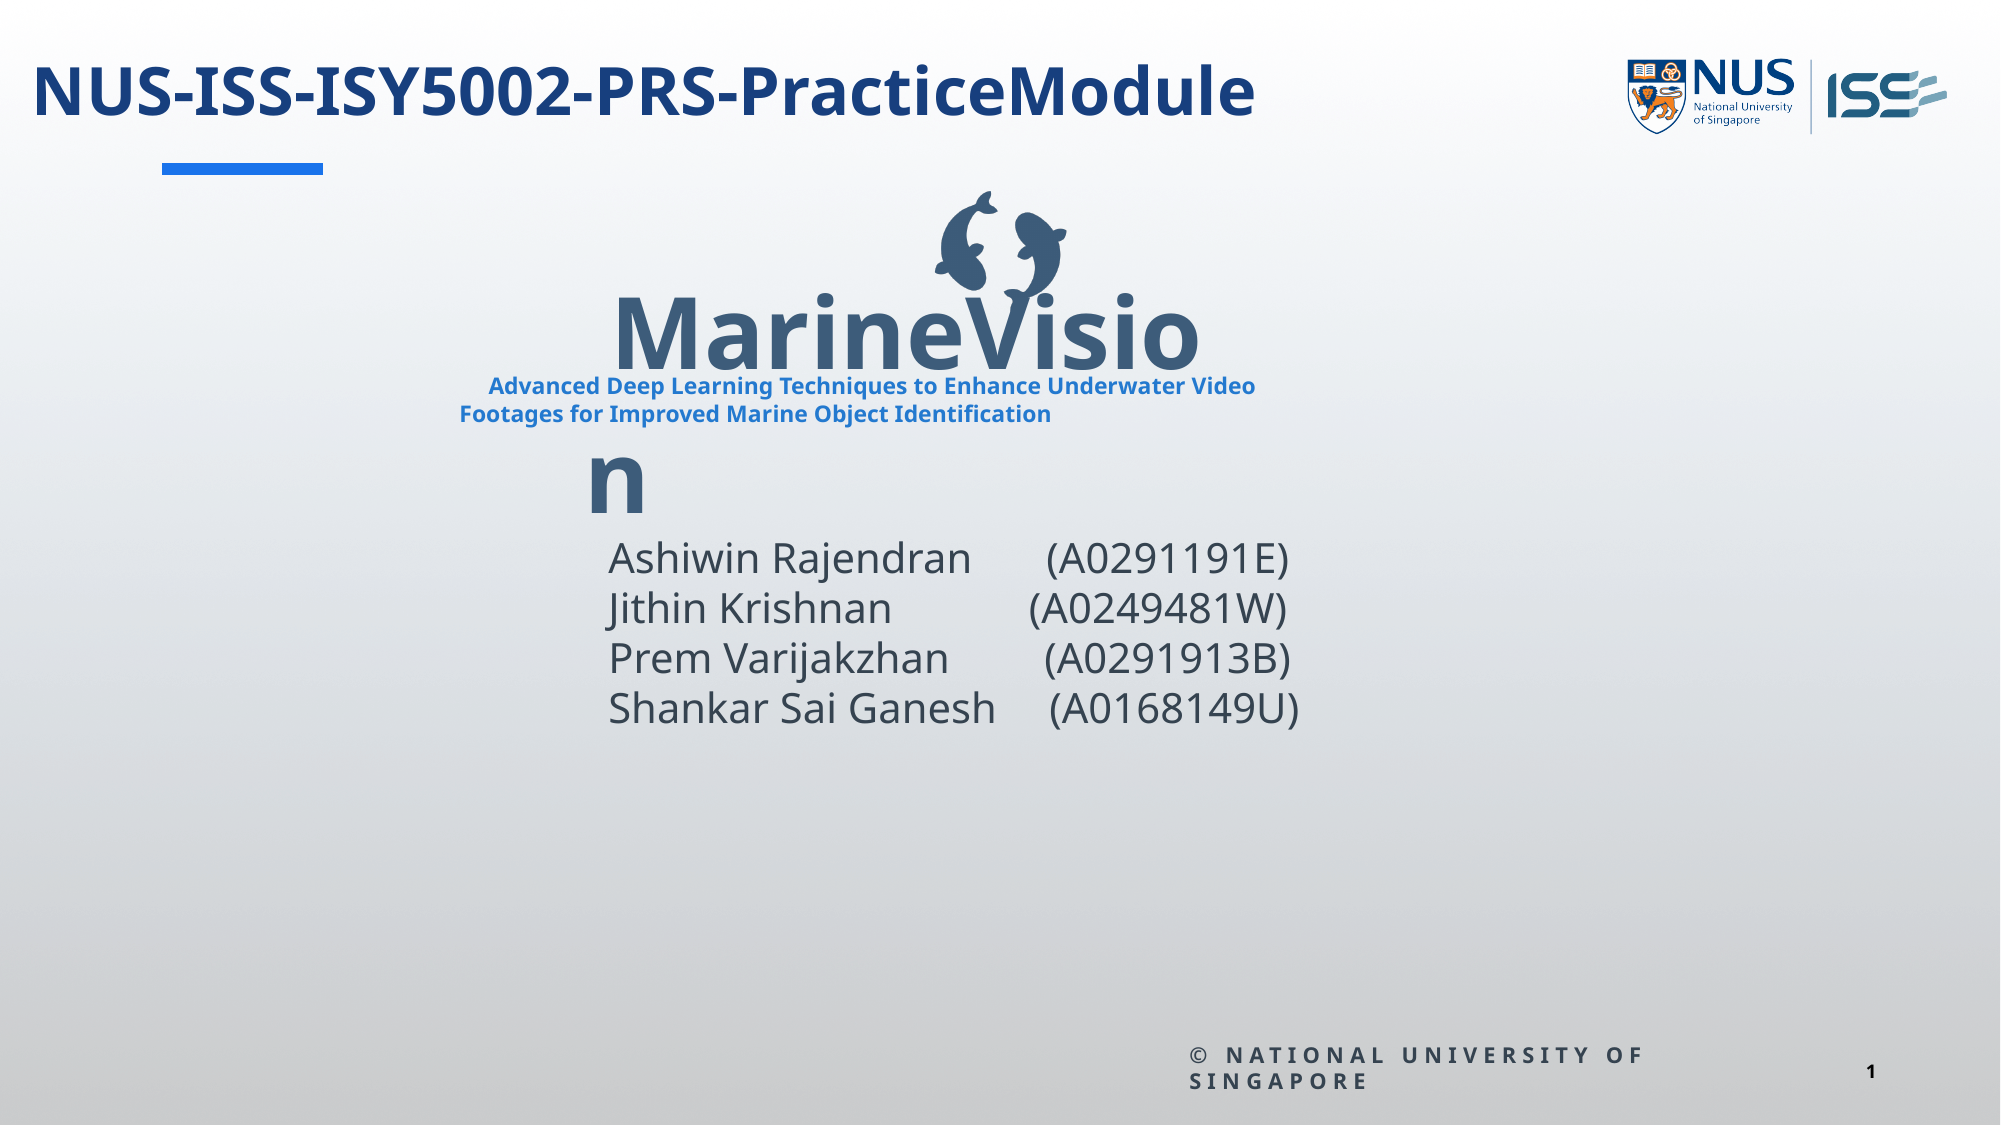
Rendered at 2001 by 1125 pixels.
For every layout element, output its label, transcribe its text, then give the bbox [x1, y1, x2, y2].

text_box Ashiwin Rajendran (A0291191E)​ Jithin Krishnan (A0249481W)​ Prem Varijakzhan (A0291913B)​ Shankar Sai Ganesh (A0168149U)​ [534, 479, 1378, 740]
list MarineVision [569, 238, 1256, 364]
slide_number 1 [1772, 1042, 1892, 1103]
title NUS-ISS-ISY5002-PRS-PracticeModule [16, 41, 1473, 240]
footer © National University of Singapore [1174, 1042, 1772, 1095]
picture [0, 0, 2001, 1125]
text_box Advanced Deep Learning Techniques to Enhance Underwater Video Footages for Improved Marine Object Identification [444, 364, 1381, 479]
